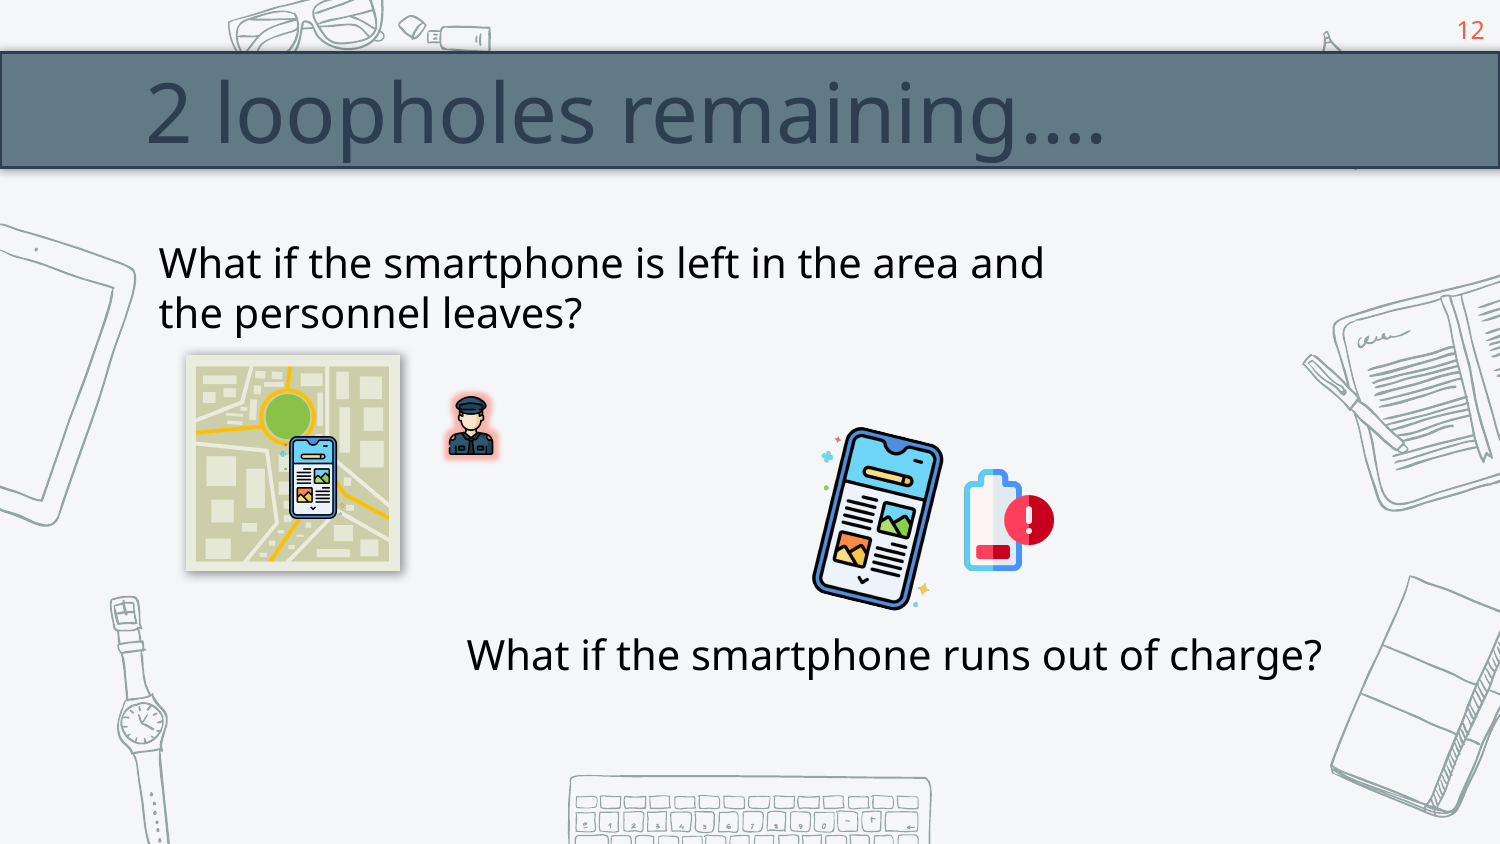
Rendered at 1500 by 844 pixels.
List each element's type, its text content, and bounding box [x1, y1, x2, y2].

text_box 2 loopholes remaining…. [0, 52, 1500, 168]
picture [442, 396, 500, 455]
text_box What if the smartphone is left in the area and the personnel leaves? [144, 229, 1100, 415]
picture [775, 416, 1060, 621]
picture [186, 355, 400, 571]
slide_number 12 [1435, 0, 1500, 44]
text_box What if the smartphone runs out of charge? [399, 621, 1338, 722]
